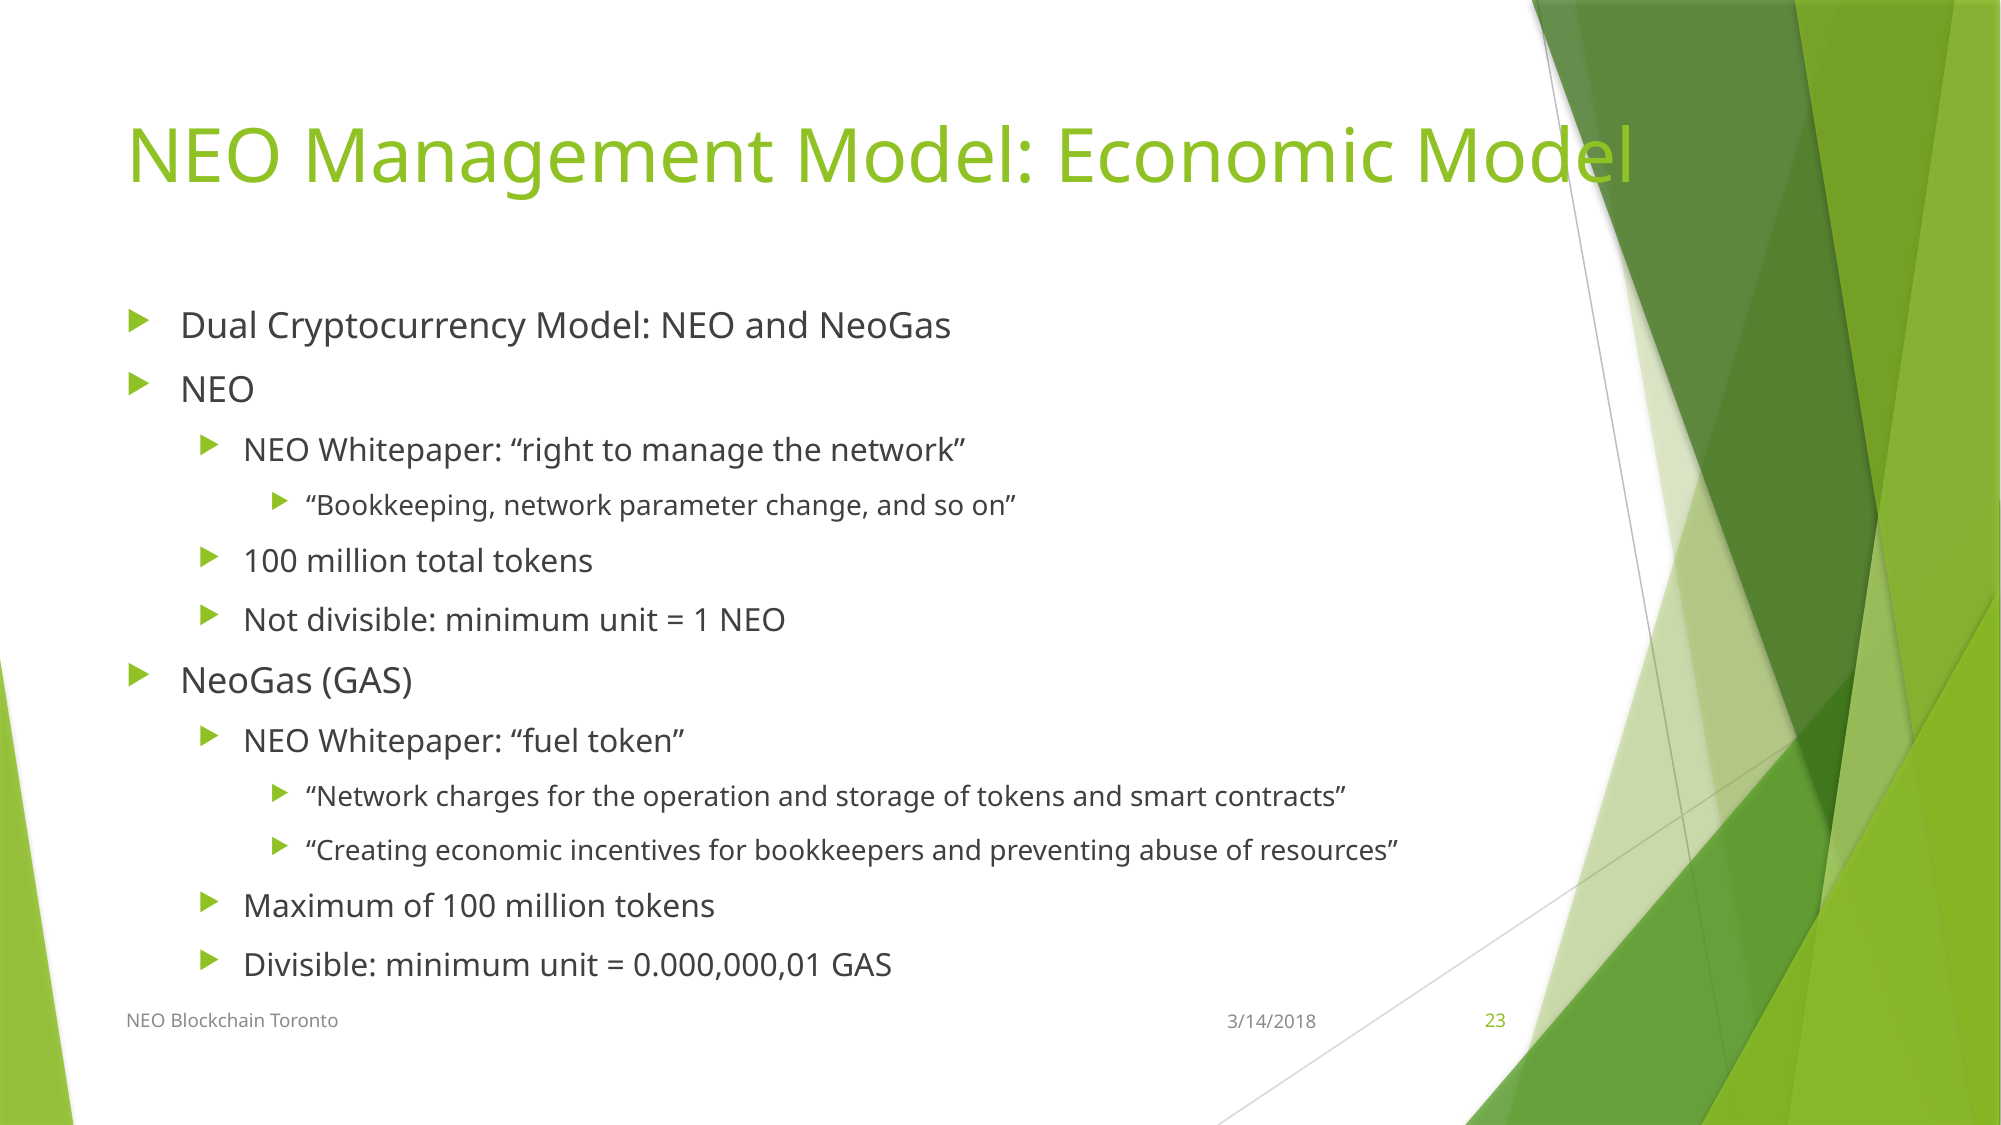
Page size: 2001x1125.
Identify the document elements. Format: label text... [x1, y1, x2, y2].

title NEO Management Model: Economic Model [111, 99, 1802, 268]
footer NEO Blockchain Toronto [111, 991, 1145, 1051]
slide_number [1181, 991, 1332, 1051]
list Dual Cryptocurrency Model: NEO and NeoGas NEO NEO Whitepaper: “right to manage the network” “Bookkeeping, network parameter change, and so on” 100 million total tokens Not divisible: minimum unit = 1 NEO NeoGas (GAS) NEO Whitepaper: “fuel token” “Network charges for the operation and storage of tokens and smart contracts” “Creating economic incentives for bookkeepers and preventing abuse of resources” Maximum of 100 million tokens Divisible: minimum unit = 0.000,000,01 GAS [111, 295, 1802, 991]
slide_number 23 [1409, 991, 1522, 1051]
